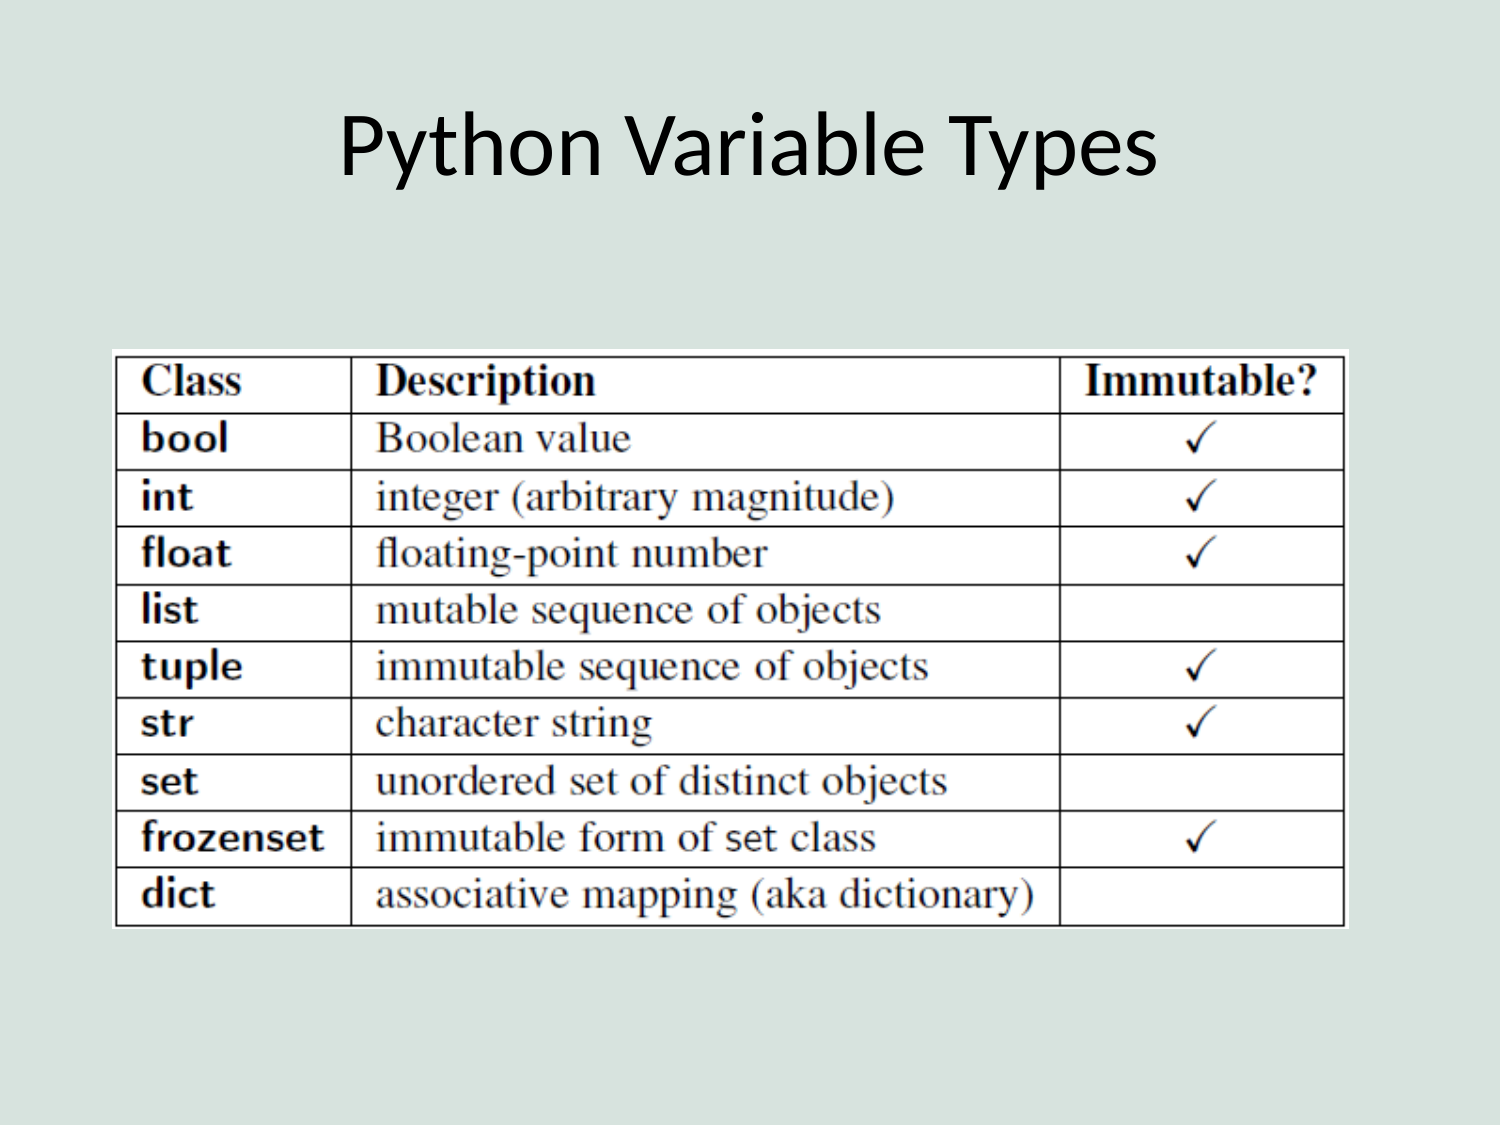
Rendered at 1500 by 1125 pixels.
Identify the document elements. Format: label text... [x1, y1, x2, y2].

title Python Variable Types [75, 45, 1425, 233]
picture [111, 349, 1349, 929]
